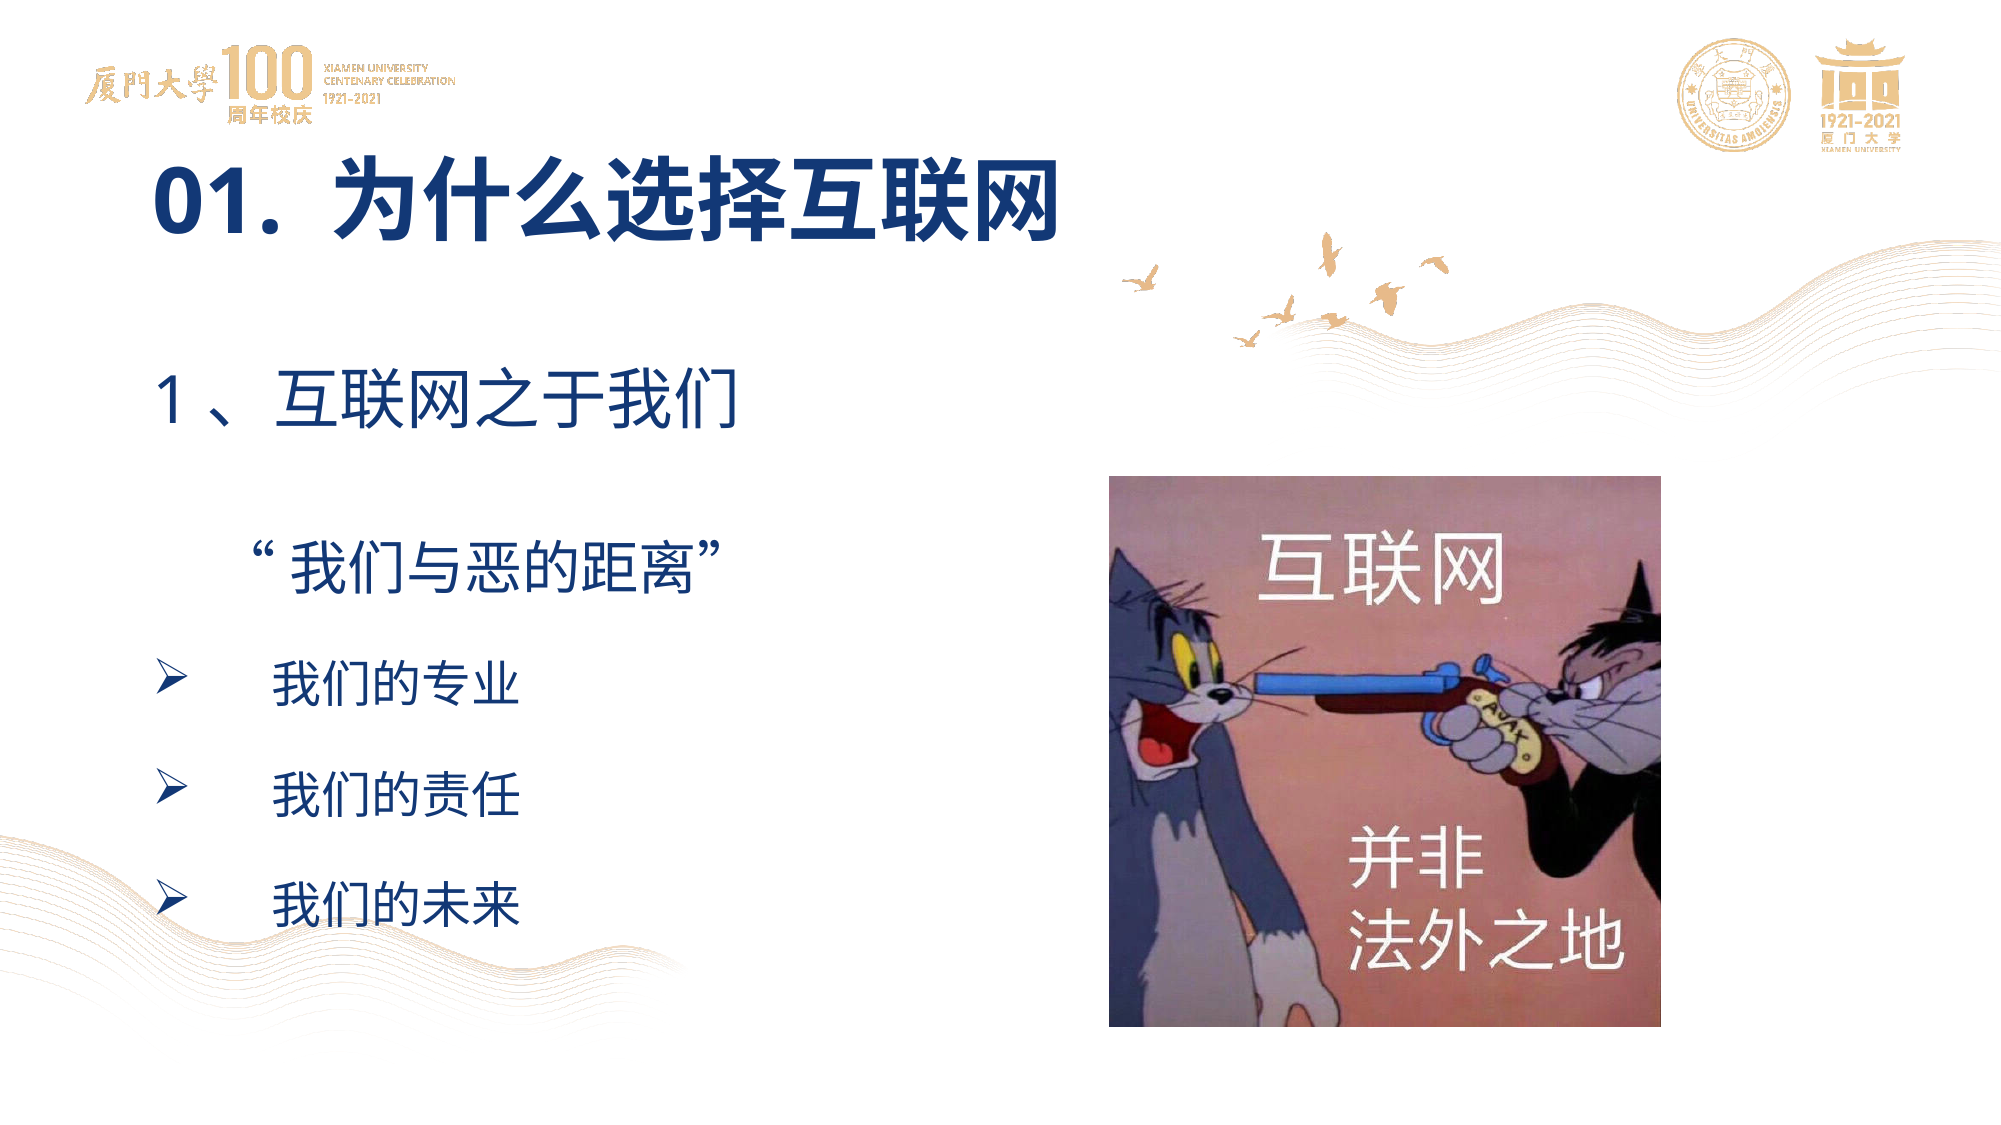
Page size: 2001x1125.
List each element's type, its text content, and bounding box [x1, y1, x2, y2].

title 01. 为什么选择互联网 [137, 129, 1863, 278]
picture [74, 34, 465, 131]
picture [0, 759, 783, 1064]
picture [1071, 208, 2001, 1027]
picture [1660, 24, 1922, 172]
list “我们与恶的距离” 我们的专业 我们的责任 我们的未来 [137, 489, 1863, 1040]
text_box 1、互联网之于我们 [137, 349, 1071, 445]
